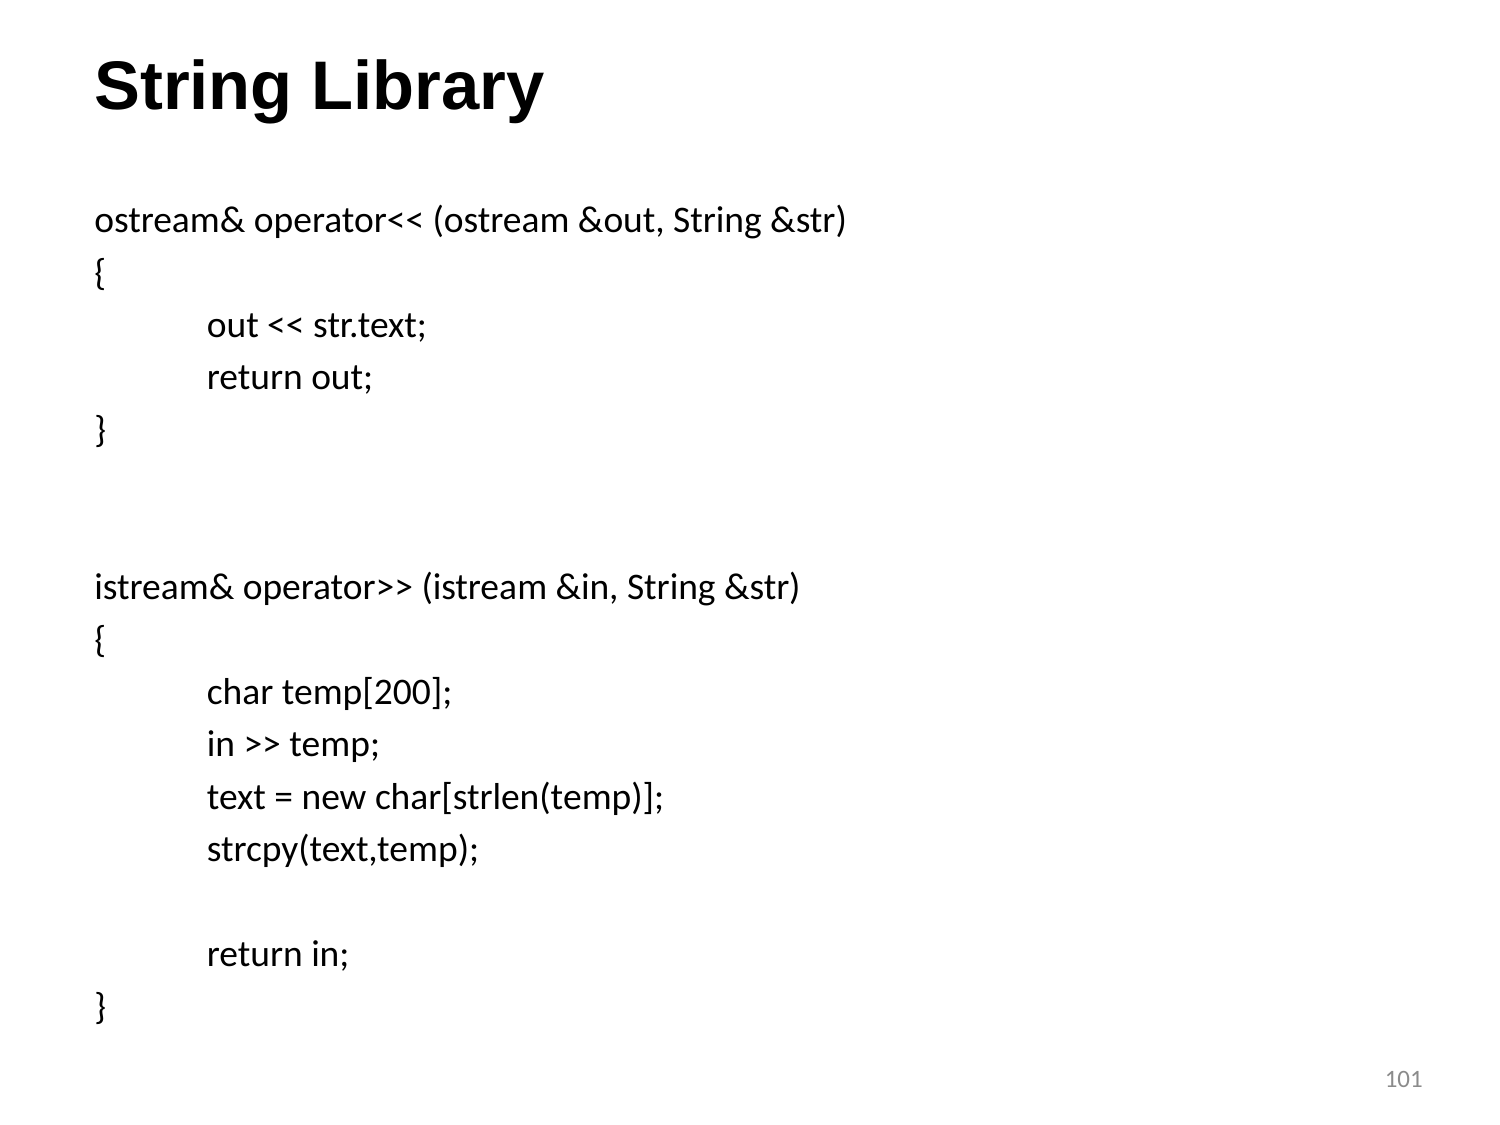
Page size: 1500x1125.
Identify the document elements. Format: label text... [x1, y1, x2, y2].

list ostream& operator<< (ostream &out, String &str) { out << str.text; return out; } istream& operator>> (istream &in, String &str) { char temp[200]; in >> temp; text = new char[strlen(temp)]; strcpy(text,temp); return in; } [79, 187, 1417, 1043]
slide_number 101 [1087, 1047, 1438, 1108]
title String Library [79, 14, 1417, 151]
